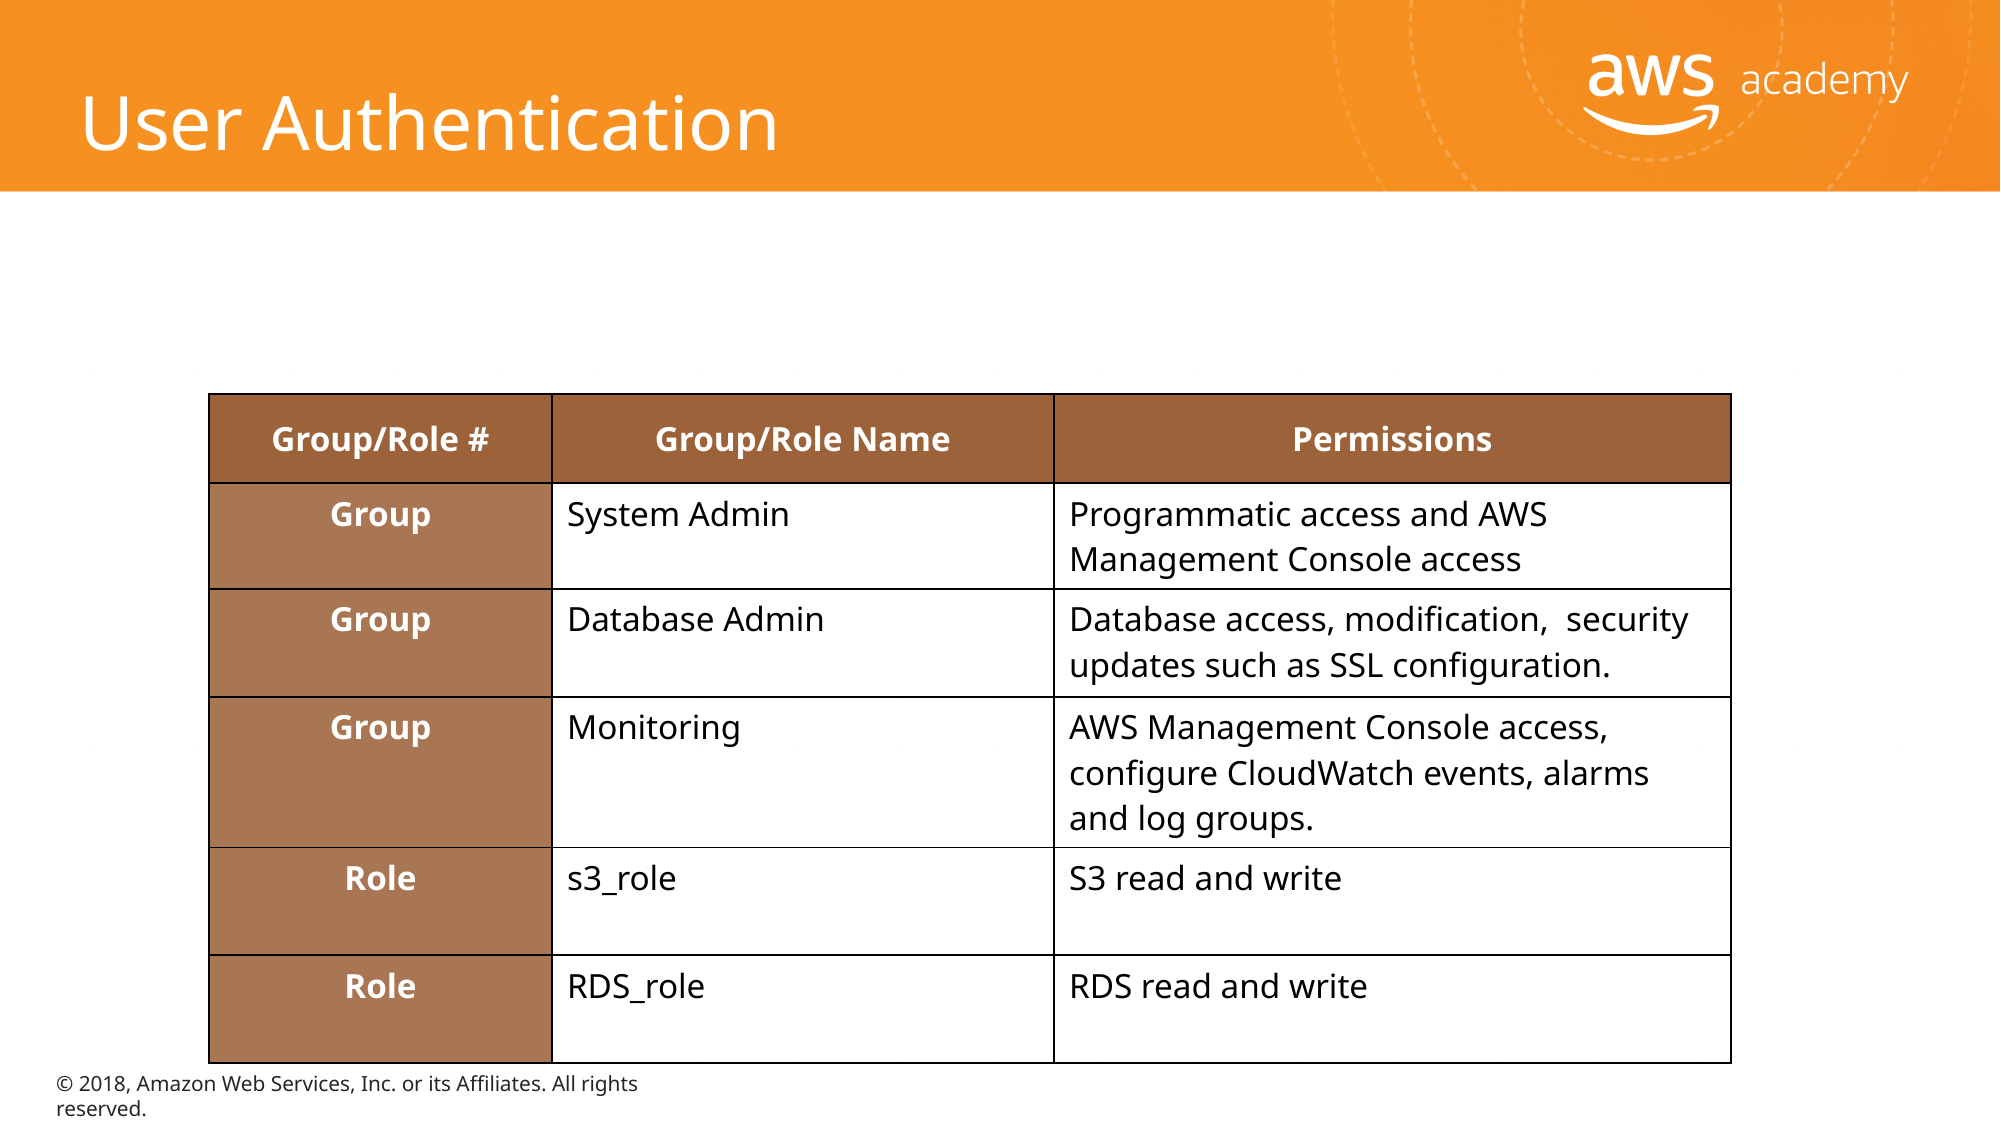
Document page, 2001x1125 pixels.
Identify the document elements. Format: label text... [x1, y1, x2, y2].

table_cell Group [210, 484, 551, 588]
table_header Group/Role # [210, 395, 551, 482]
picture [0, 0, 2000, 1125]
table_cell Database Admin [553, 590, 1053, 696]
table_cell Database access, modification, security updates such as SSL configuration. [1055, 590, 1730, 696]
table_cell RDS read and write [1055, 956, 1730, 1062]
table_cell Group [210, 590, 551, 696]
table_cell Role [210, 848, 551, 954]
table_cell S3 read and write [1055, 848, 1730, 954]
table_cell Role [210, 956, 551, 1062]
table_header Group/Role Name [553, 395, 1053, 482]
table_header Permissions [1055, 395, 1730, 482]
table_cell Monitoring [553, 698, 1053, 847]
table_cell Group [210, 698, 551, 847]
table_cell System Admin [553, 484, 1053, 588]
table_cell RDS_role [553, 956, 1053, 1062]
table_cell AWS Management Console access, configure CloudWatch events, alarms and log groups. [1055, 698, 1730, 847]
text_box User Authentication [64, 62, 1888, 191]
table_cell Programmatic access and AWS Management Console access [1055, 484, 1730, 588]
table_cell s3_role [553, 848, 1053, 954]
